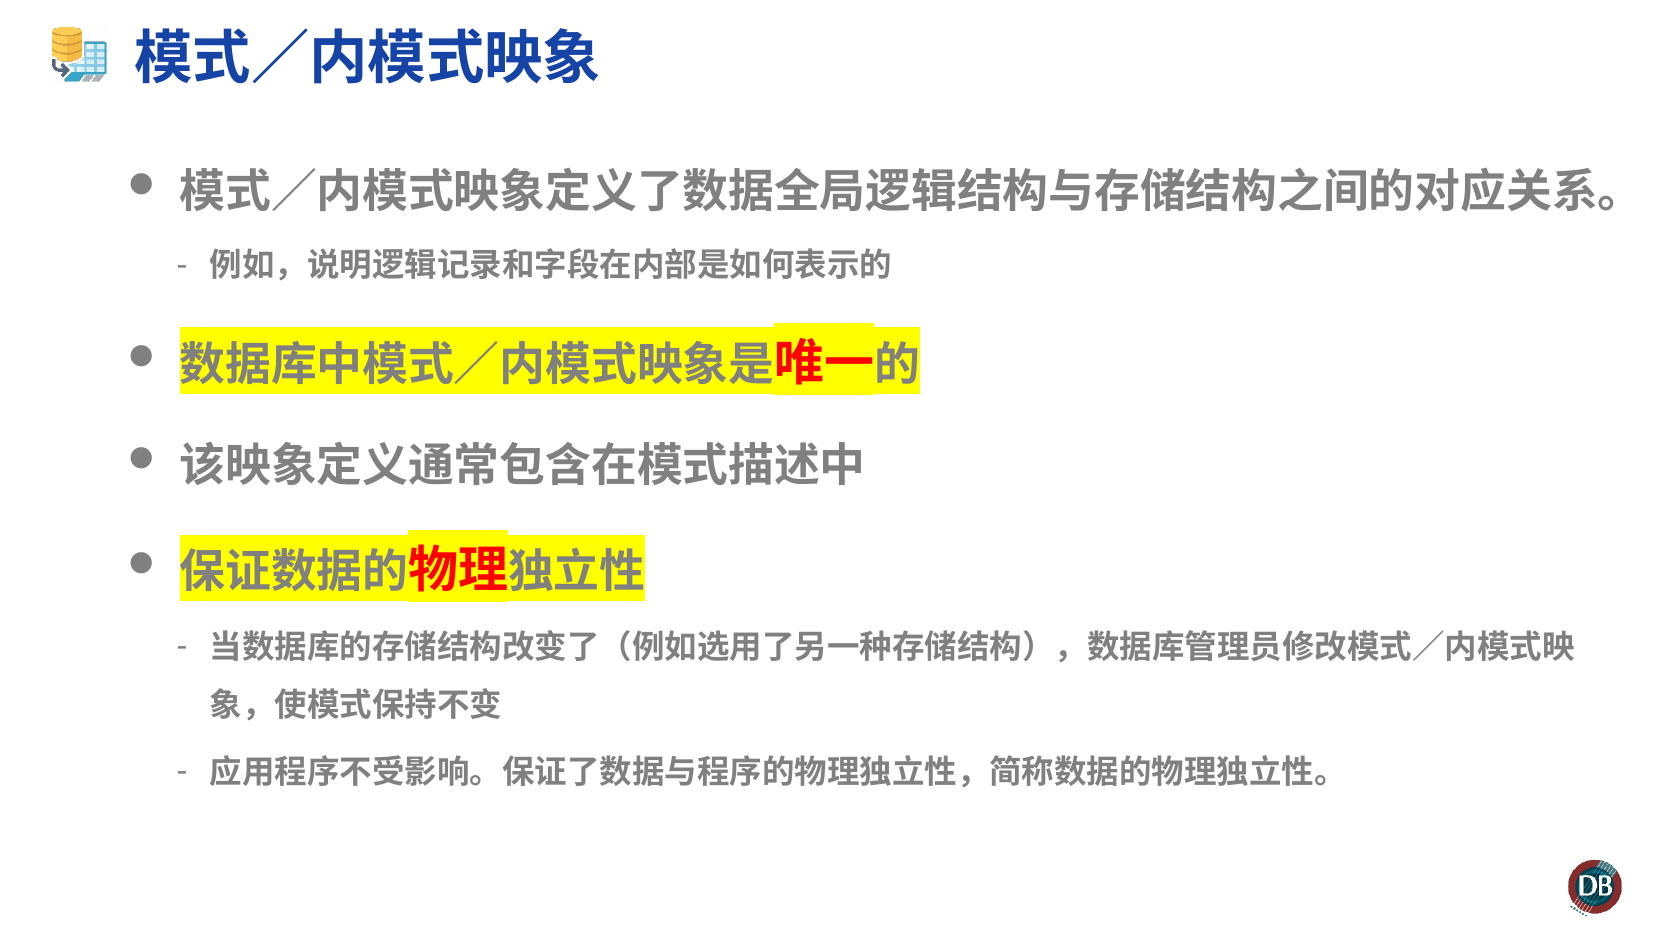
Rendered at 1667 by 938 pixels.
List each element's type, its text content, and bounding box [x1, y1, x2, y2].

picture [49, 24, 109, 84]
title 模式／内模式映象 [118, 0, 1607, 126]
picture [1617, 858, 1624, 918]
list 模式／内模式映象定义了数据全局逻辑结构与存储结构之间的对应关系。 例如，说明逻辑记录和字段在内部是如何表示的 数据库中模式／内模式映象是唯一的 该映象定义通常包含在模式描述中 保证数据的物理独立性 当数据库的存储结构改变了（例如选用了另一种存储结构），数据库管理员修改模式／内模式映象，使模式保持不变 应用程序不受影响。保证了数据与程序的物理独立性，简称数据的物理独立性。 [112, 126, 1617, 938]
